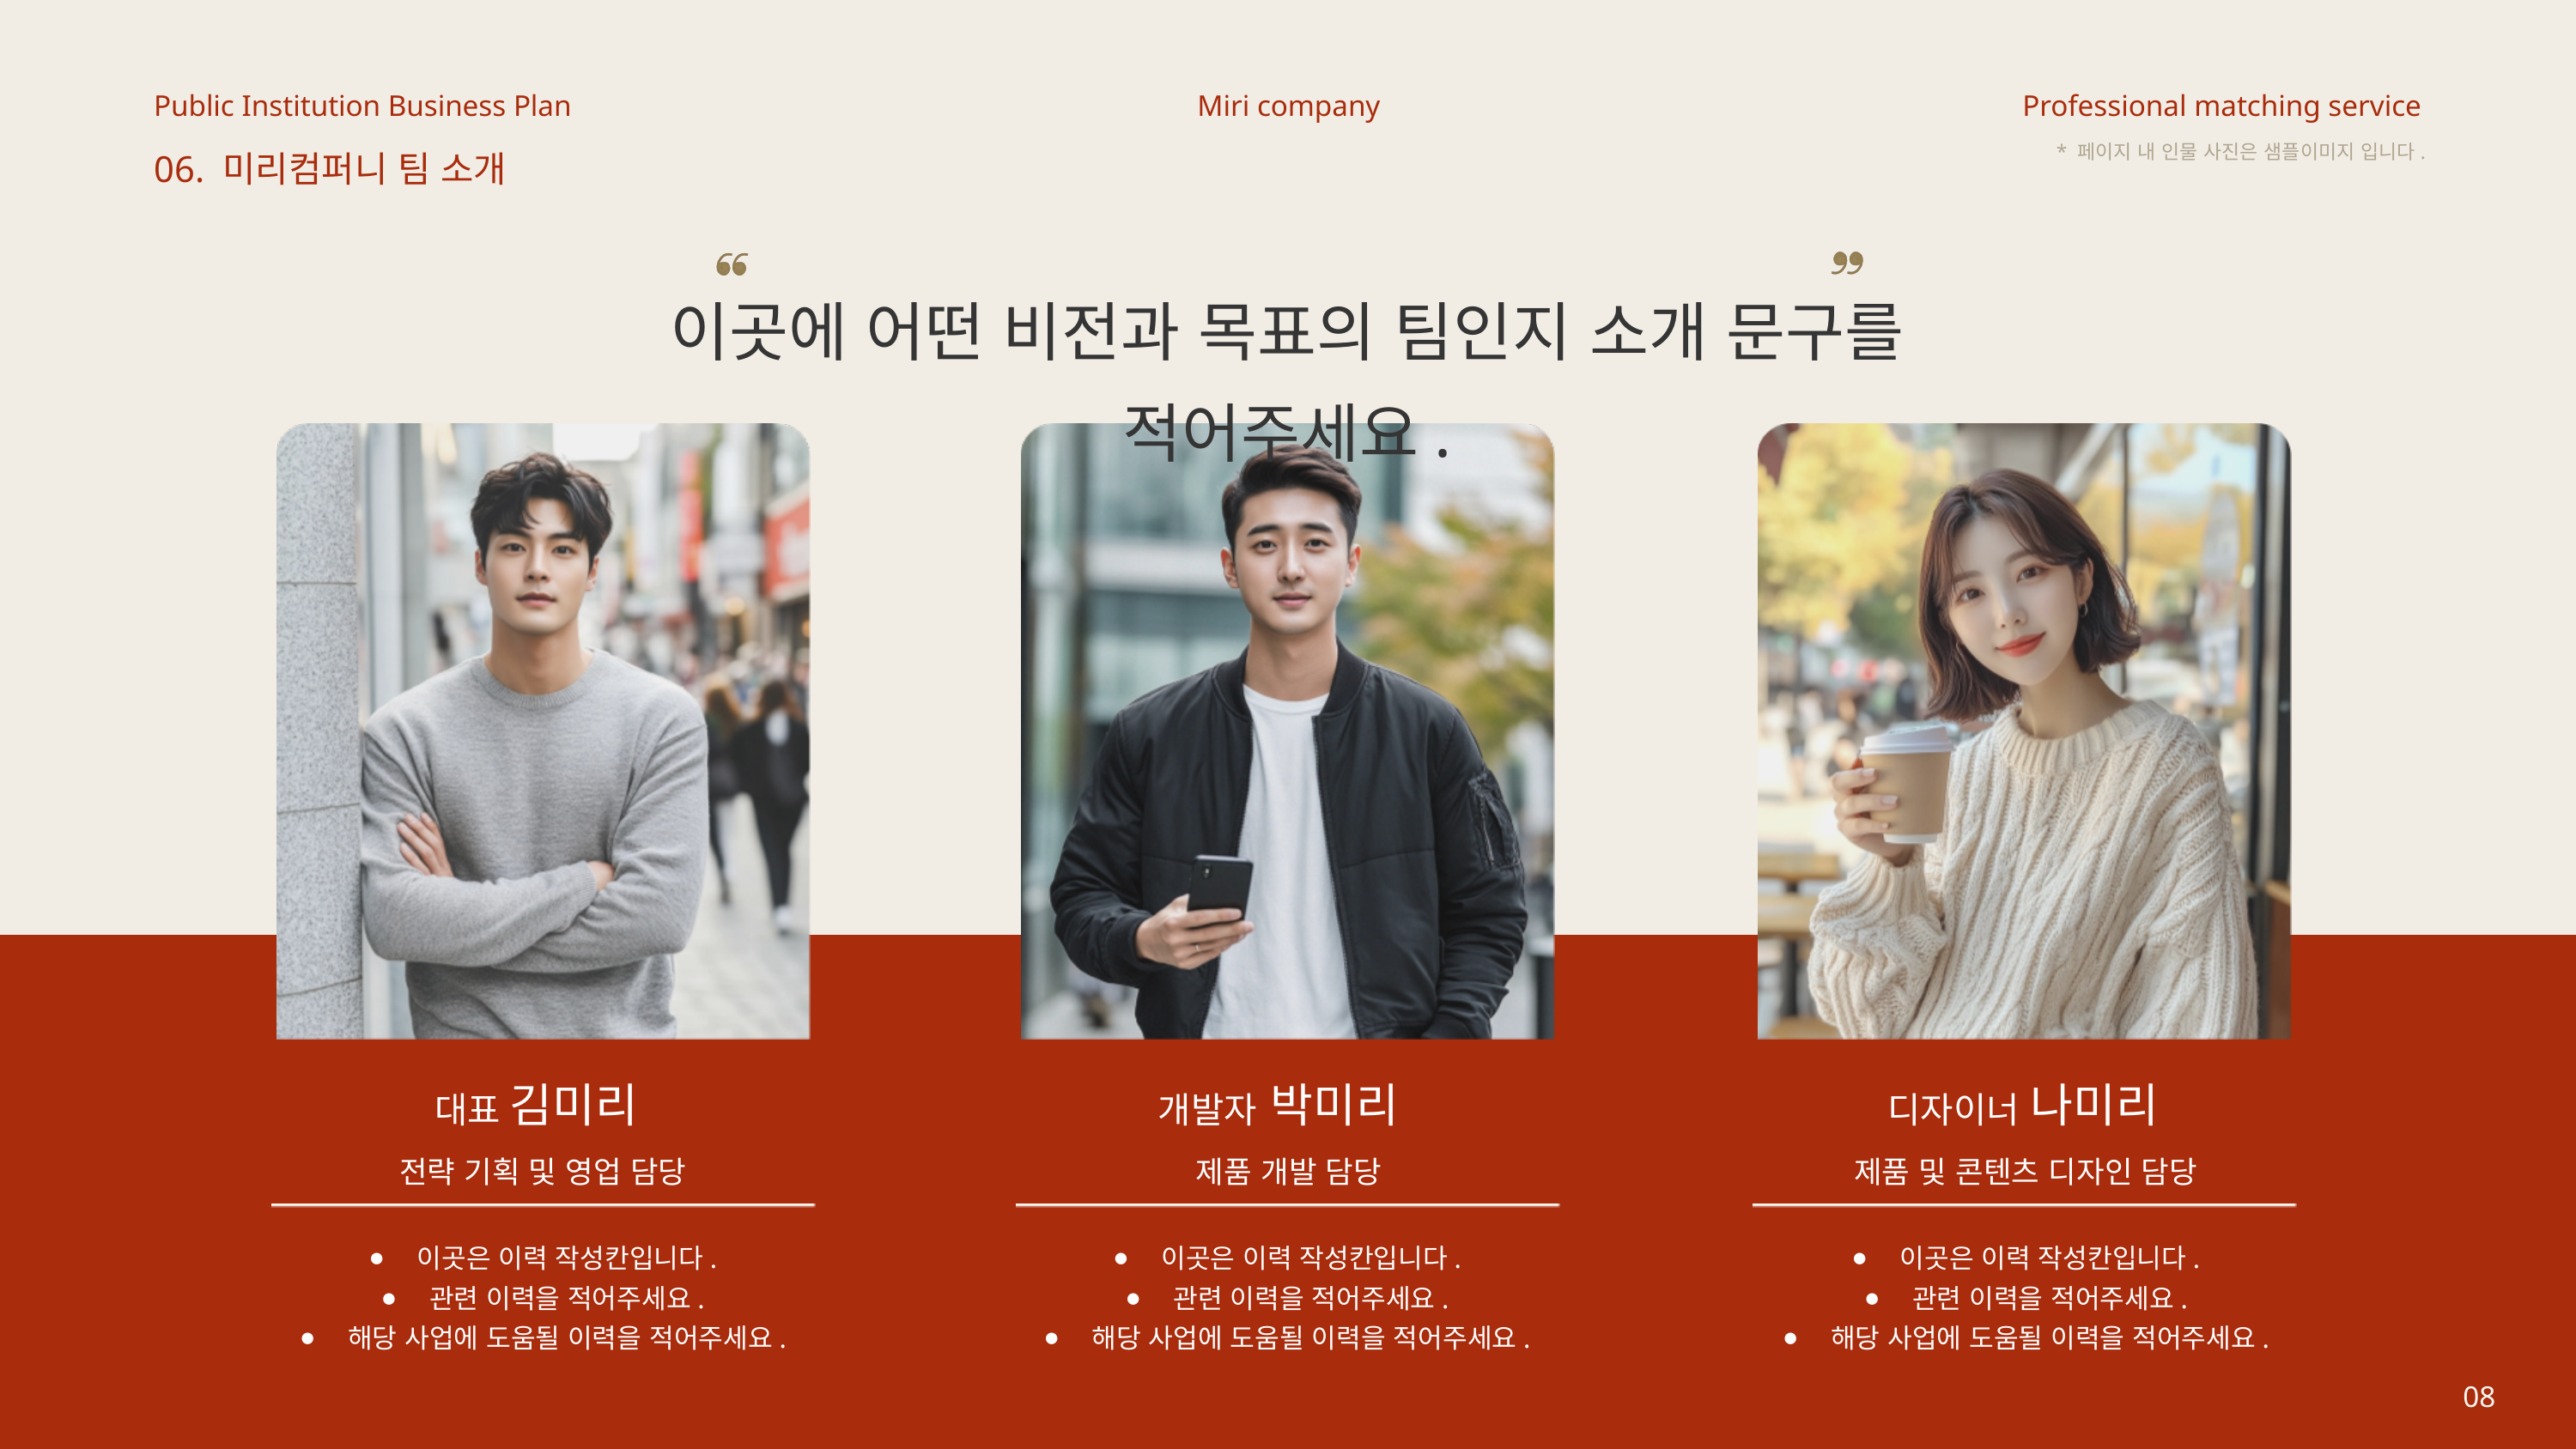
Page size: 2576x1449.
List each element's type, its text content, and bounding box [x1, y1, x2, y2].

text_box 06. 미리컴퍼니 팀 소개 [154, 139, 720, 190]
text_box 이곳에 어떤 비전과 목표의 팀인지 소개 문구를 적어주세요. [647, 266, 1927, 358]
text_box * 페이지 내 인물 사진은 샘플이미지 입니다. [1992, 137, 2426, 167]
text_box Miri company [1157, 82, 1421, 124]
text_box Professional matching service [1987, 82, 2422, 124]
picture [1822, 250, 1868, 278]
text_box Public Institution Business Plan [154, 82, 653, 124]
picture [711, 250, 757, 278]
picture [0, 423, 2576, 1449]
